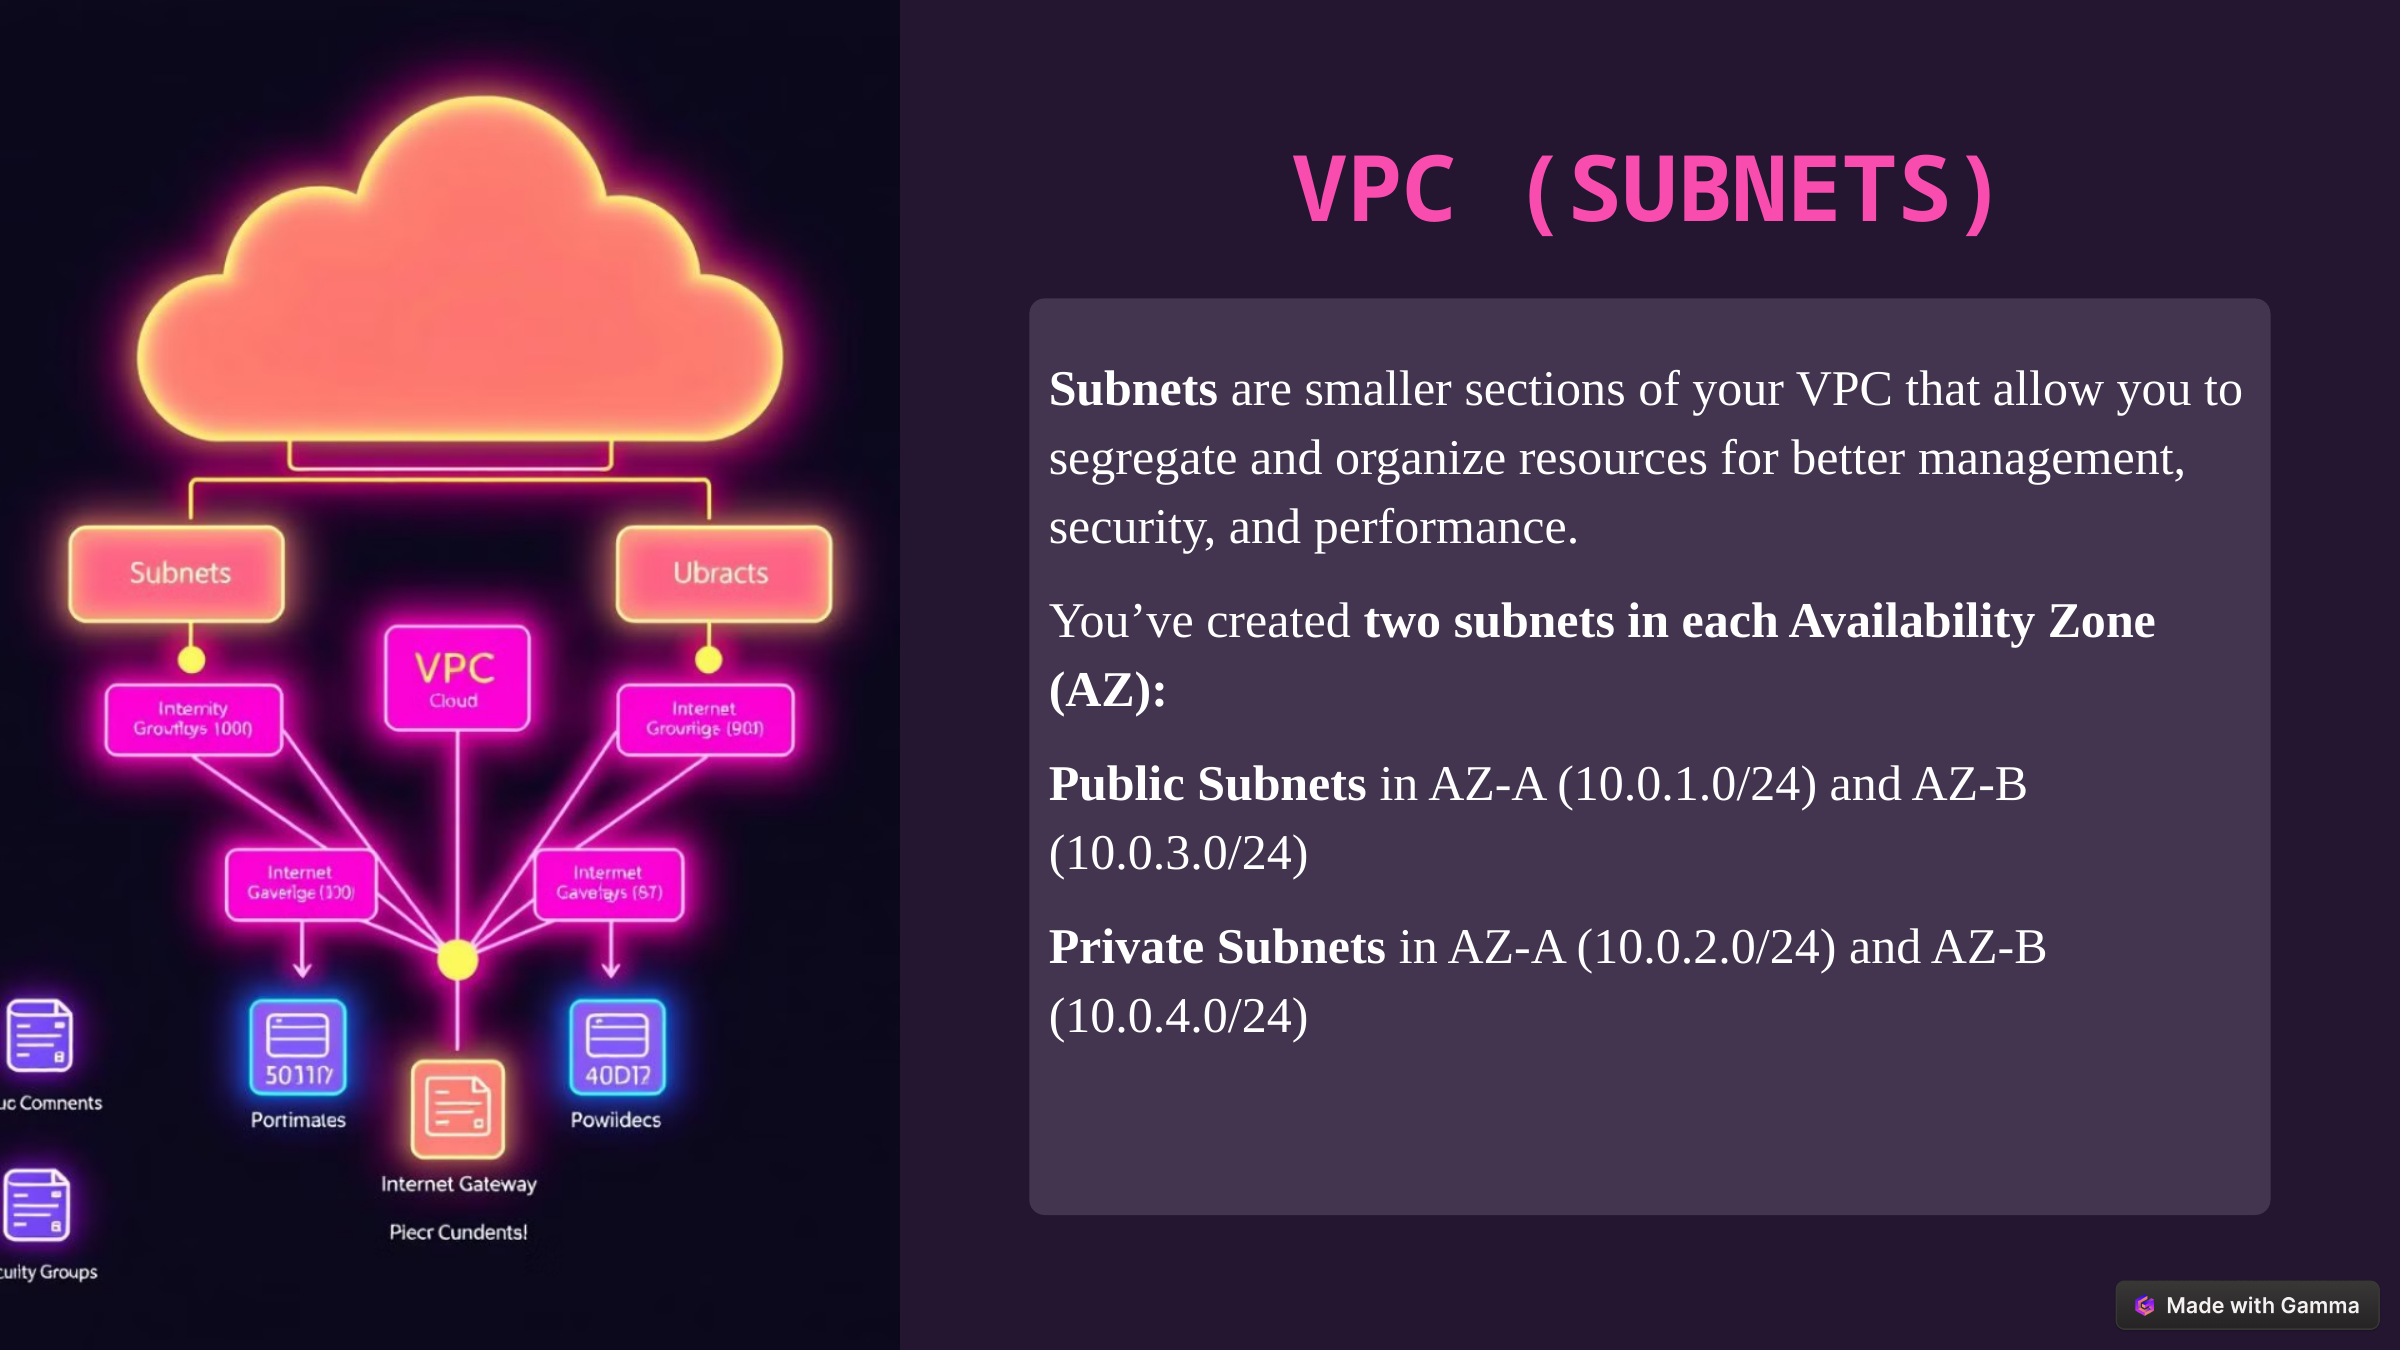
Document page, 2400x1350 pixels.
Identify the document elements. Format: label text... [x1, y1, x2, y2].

picture [0, 0, 901, 1350]
picture [2106, 1271, 2389, 1339]
text_box VPC (SUBNETS) [1029, 101, 2271, 259]
text_box Subnets are smaller sections of your VPC that allow you to segregate and organize resources for better management, security, and performance. You’ve created two subnets in each Availability Zone (AZ): Public Subnets in AZ-A (10.0.1.0/24) and AZ-B (10.0.3.0/24) Private Subnets in AZ-A (10.0.2.0/24) and AZ-B (10.0.4.0/24) [1029, 298, 2271, 1216]
